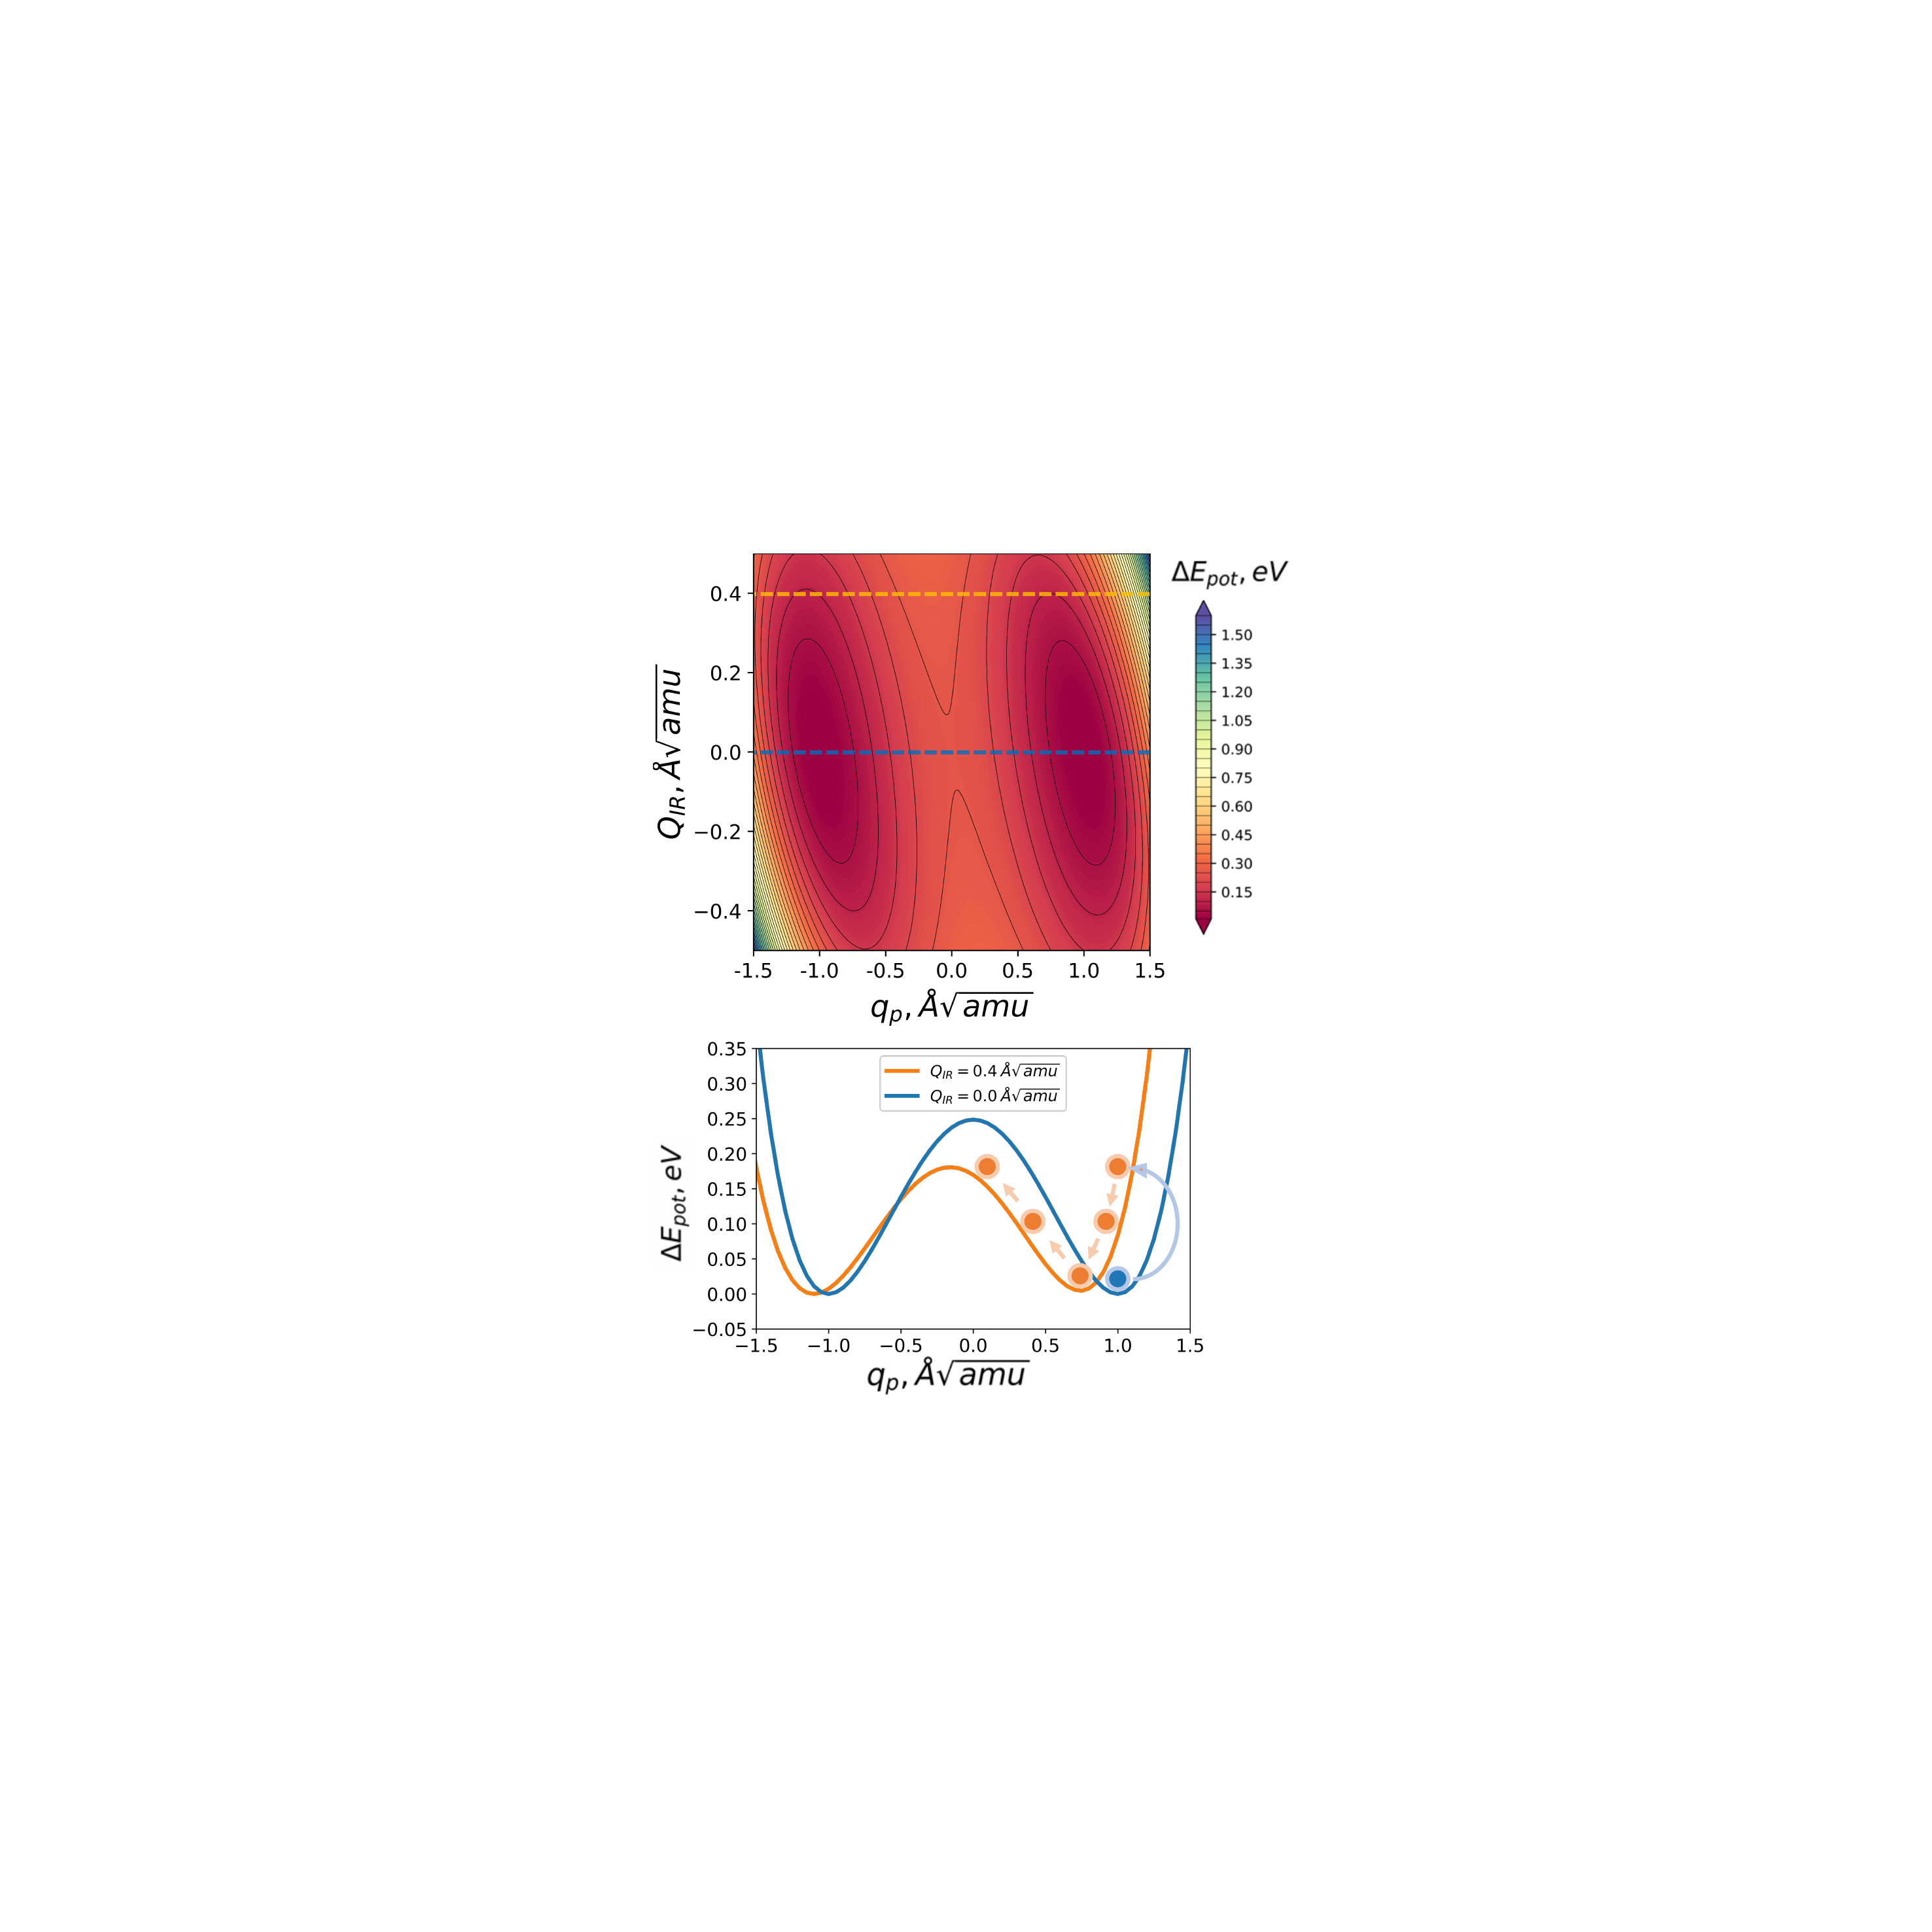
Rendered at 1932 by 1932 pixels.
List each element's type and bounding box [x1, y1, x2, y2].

picture [652, 553, 1295, 1026]
picture [1184, 599, 1255, 940]
text_box [692, 1042, 1204, 1356]
picture [607, 1138, 692, 1267]
picture [864, 1356, 1038, 1404]
